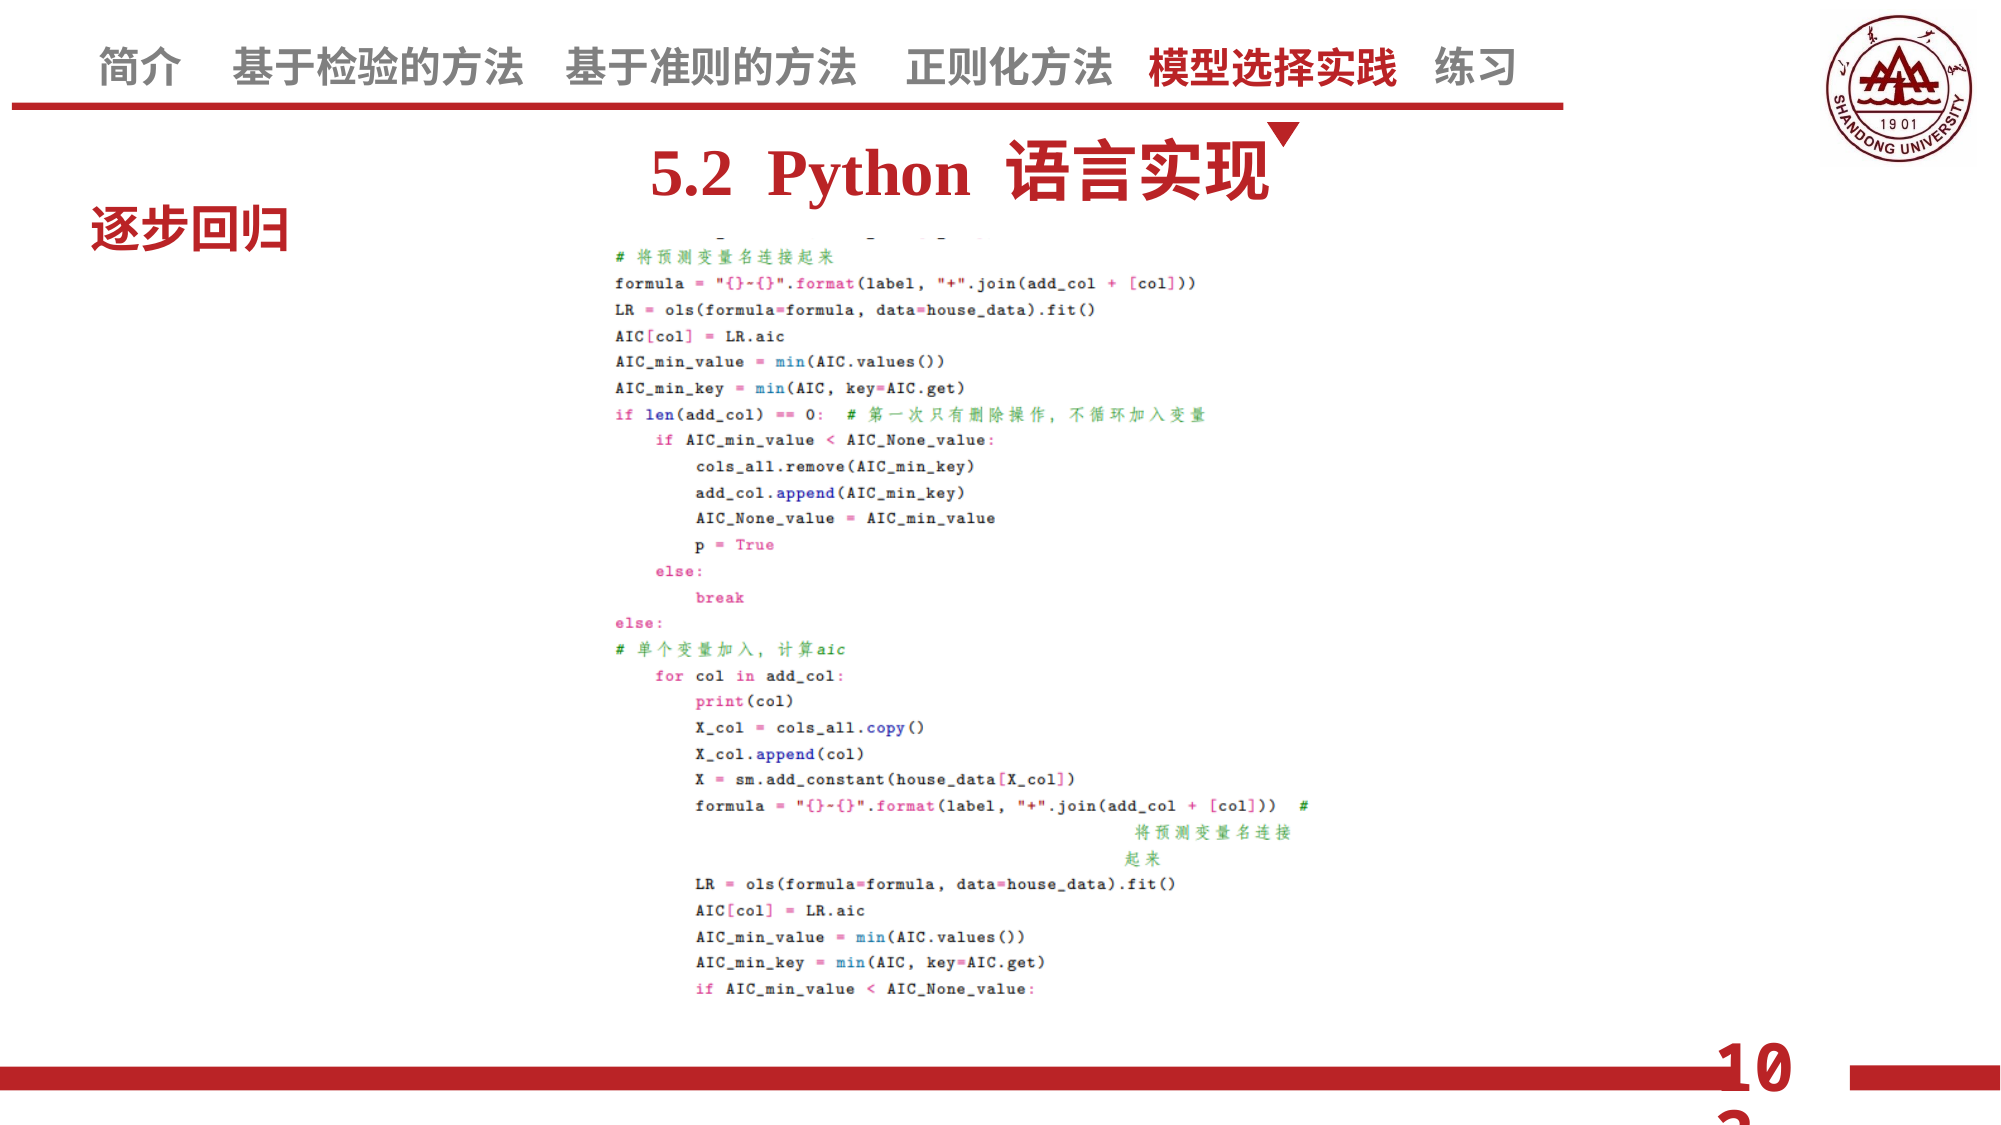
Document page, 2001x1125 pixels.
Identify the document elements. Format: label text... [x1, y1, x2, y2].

text_box 逐步回归 [75, 189, 1078, 265]
picture [461, 237, 1314, 1004]
picture [1820, 9, 1977, 167]
text_box 5.2 Python 语言实现 [623, 121, 1626, 217]
